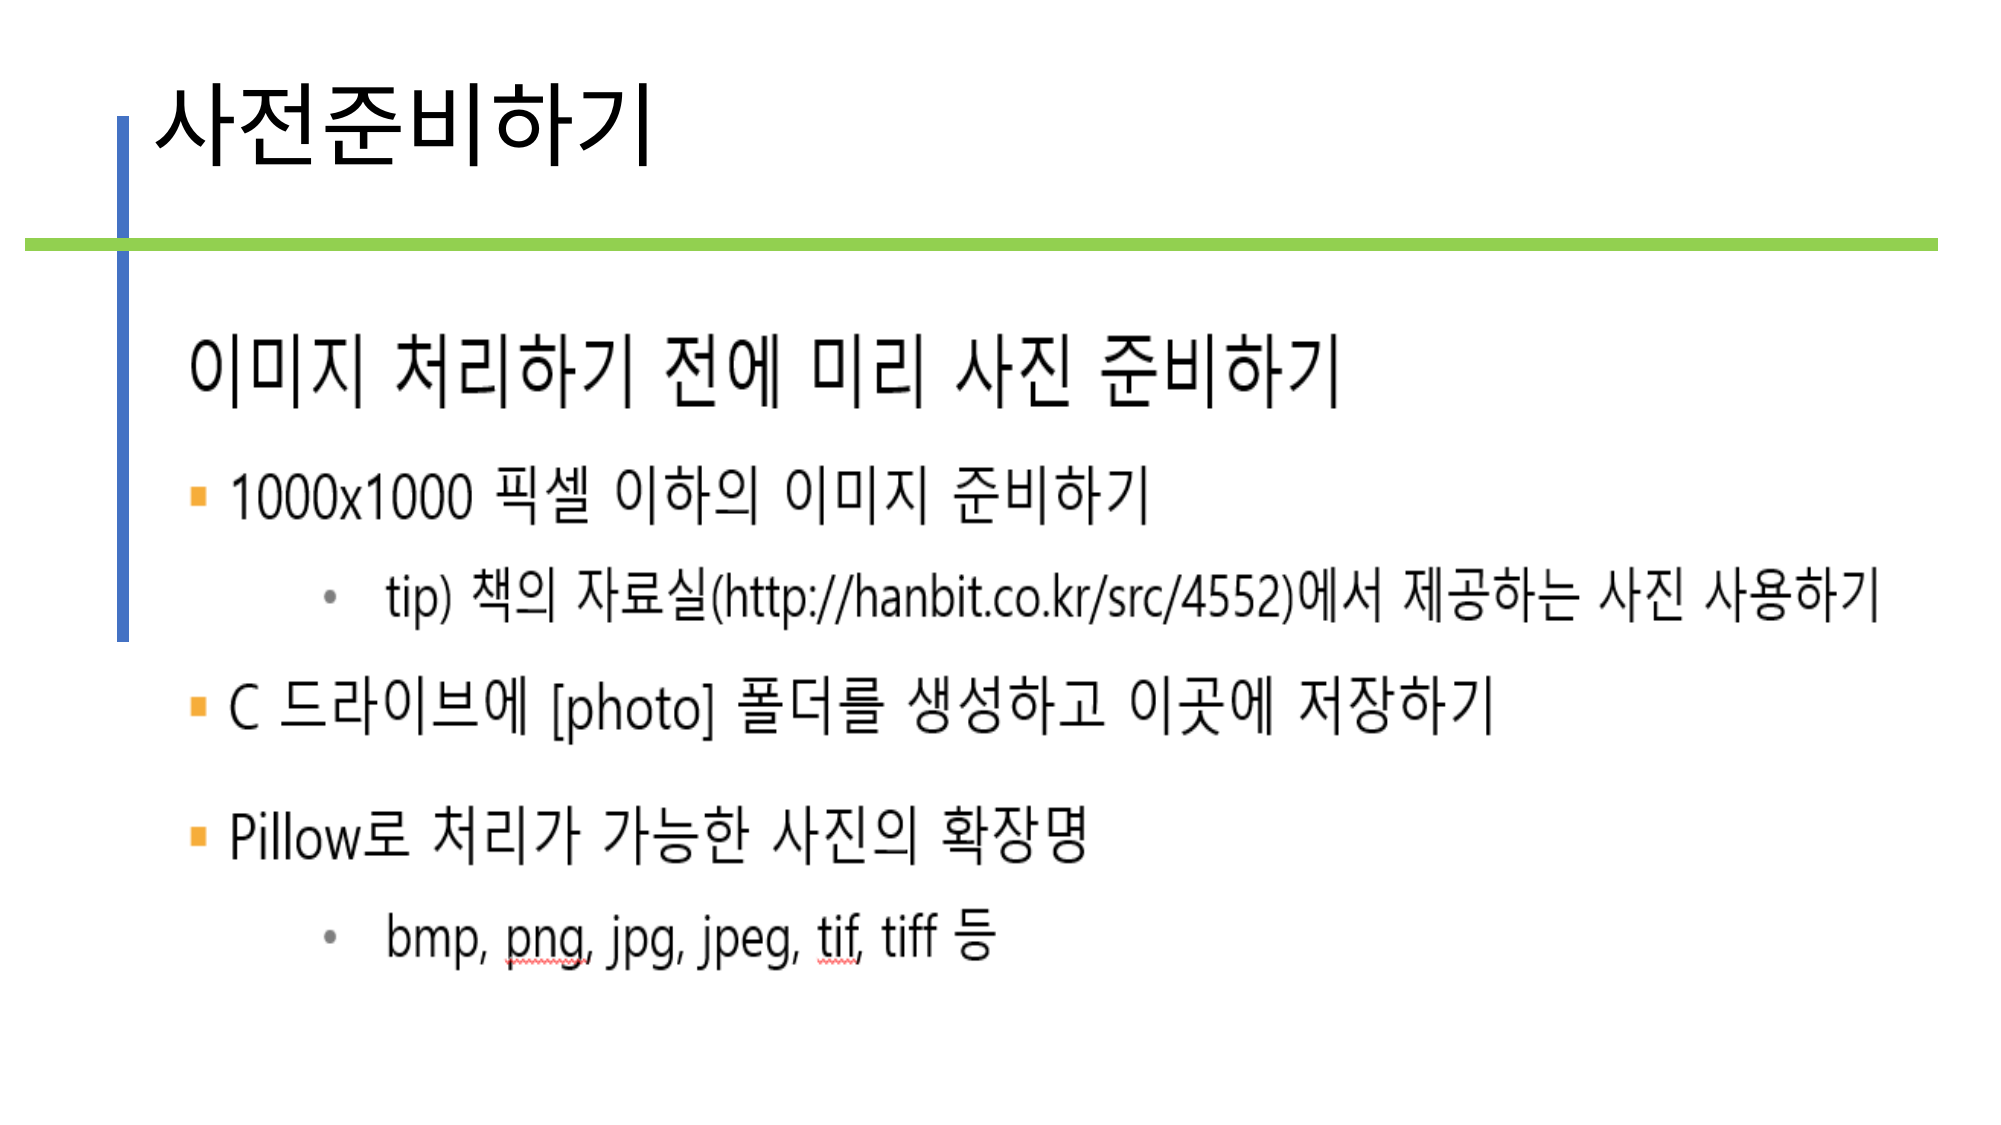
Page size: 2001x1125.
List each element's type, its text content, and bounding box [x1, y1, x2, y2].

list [181, 321, 1907, 1005]
title 사전준비하기 [137, 21, 1863, 238]
